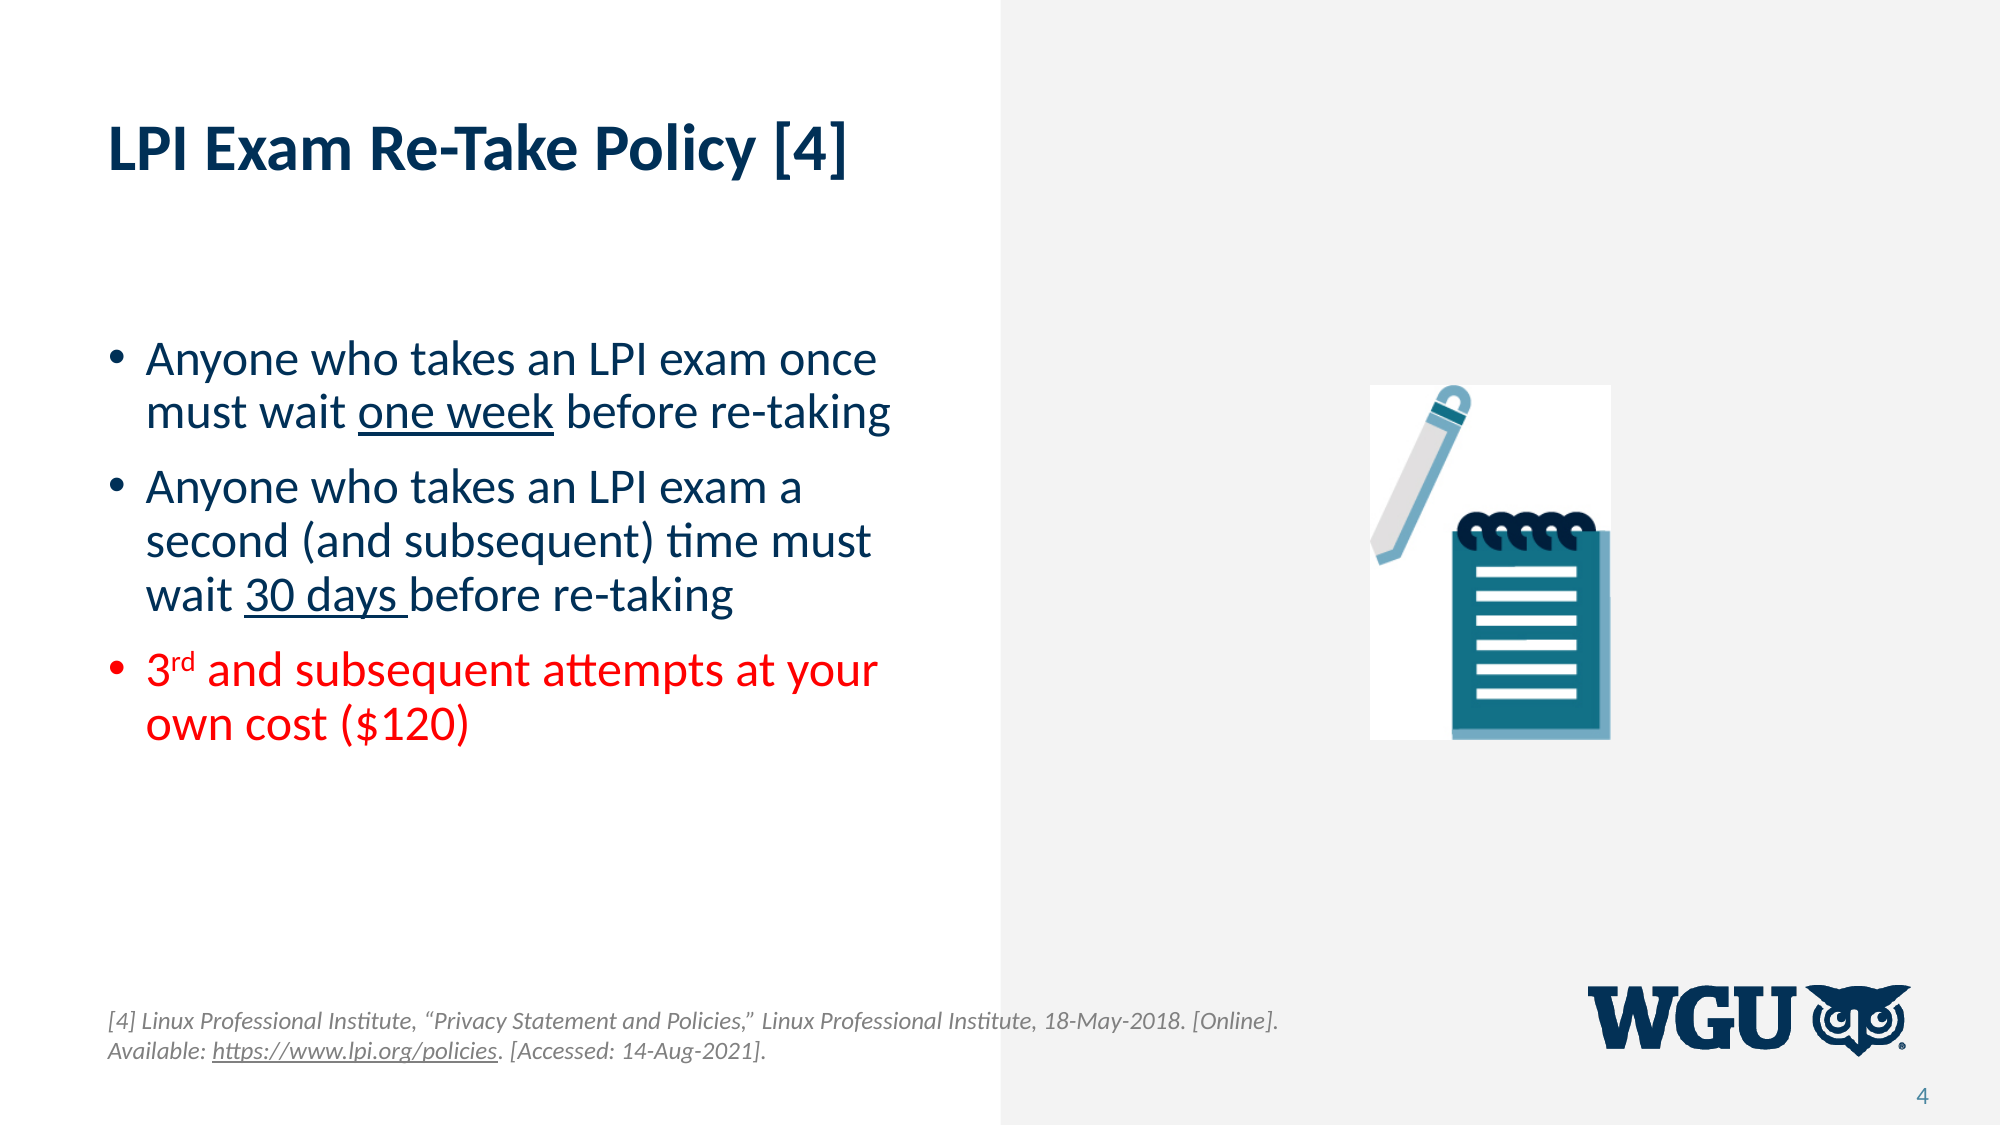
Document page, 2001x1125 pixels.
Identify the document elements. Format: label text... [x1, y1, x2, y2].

slide_number 4 [1901, 1065, 2000, 1125]
list Anyone who takes an LPI exam once must wait one week before re-taking Anyone who takes an LPI exam a second (and subsequent) time must wait 30 days before re-taking 3rd and subsequent attempts at your own cost ($120) [93, 324, 942, 908]
title LPI Exam Re-Take Policy [4] [93, 105, 1916, 206]
text_box [4] Linux Professional Institute, “Privacy Statement and Policies,” Linux Professional Institute, 18-May-2018. [Online]. Available: https://www.lpi.org/policies. [Accessed: 14-Aug-2021]. [93, 997, 1303, 1072]
picture [1586, 984, 1912, 1057]
picture [1370, 385, 1611, 740]
